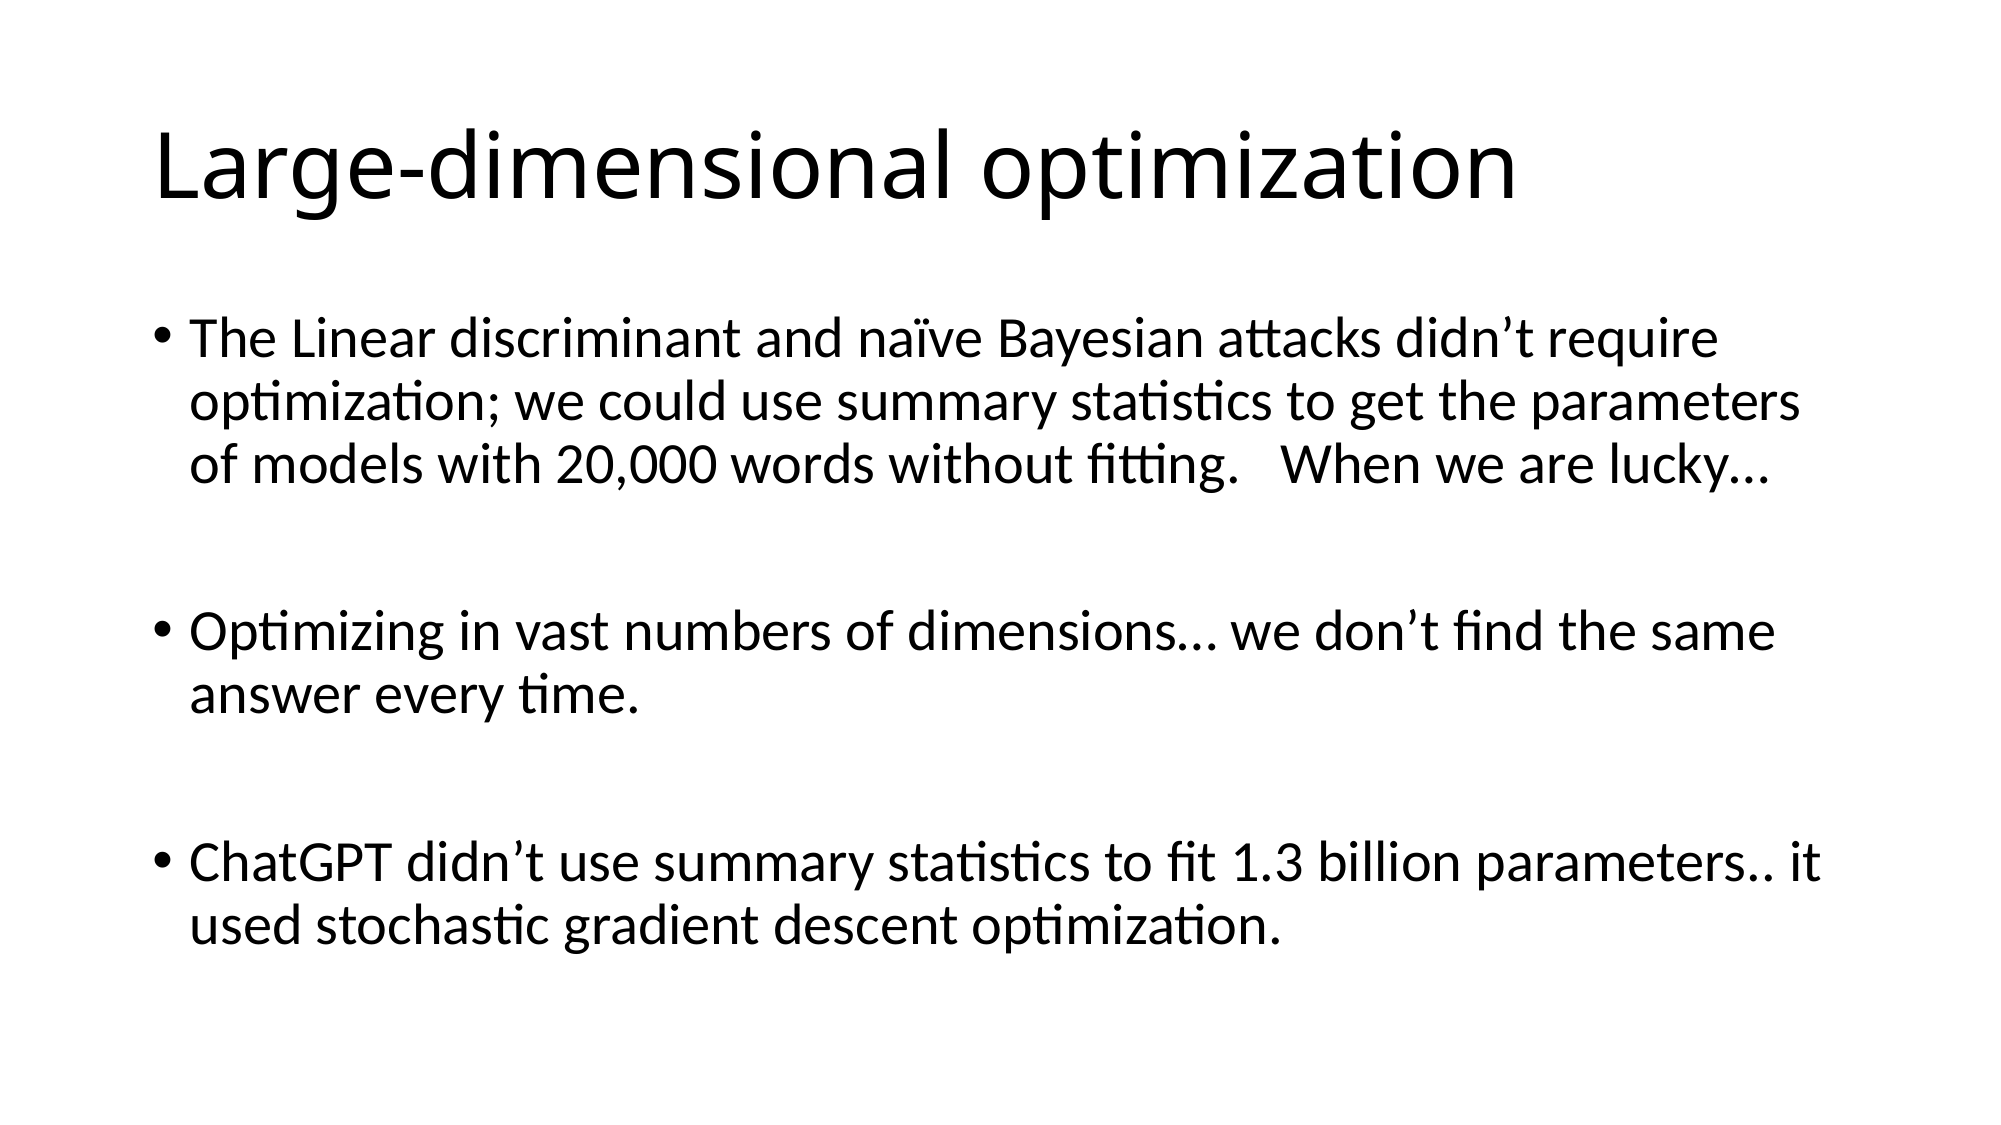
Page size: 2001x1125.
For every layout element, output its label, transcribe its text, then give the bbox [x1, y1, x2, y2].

title Large-dimensional optimization [137, 59, 1863, 278]
list The Linear discriminant and naïve Bayesian attacks didn’t require optimization; we could use summary statistics to get the parameters of models with 20,000 words without fitting. When we are lucky… Optimizing in vast numbers of dimensions… we don’t find the same answer every time. ChatGPT didn’t use summary statistics to fit 1.3 billion parameters.. it used stochastic gradient descent optimization. [137, 299, 1863, 1014]
